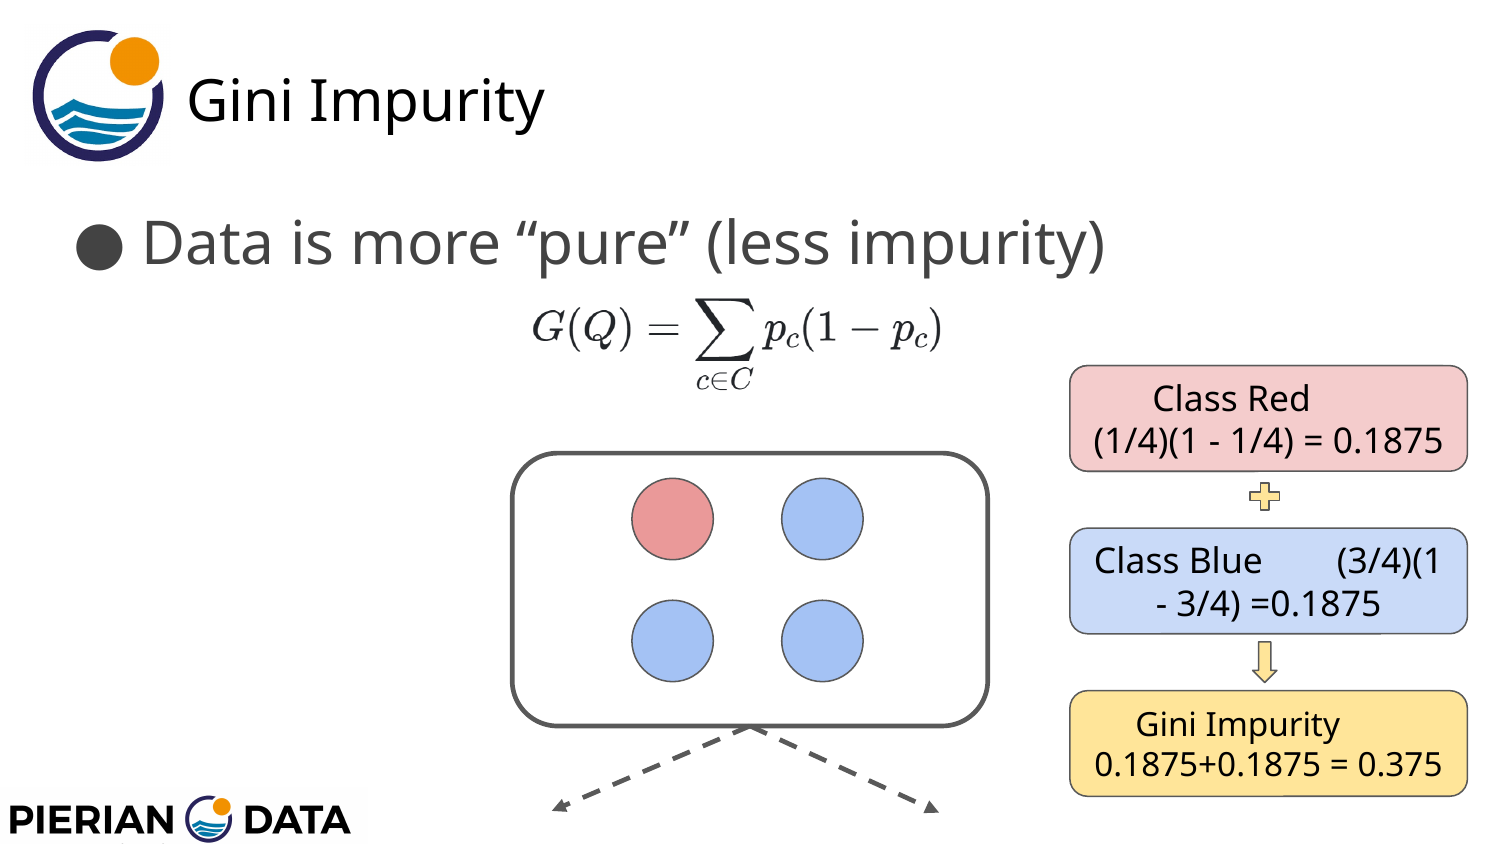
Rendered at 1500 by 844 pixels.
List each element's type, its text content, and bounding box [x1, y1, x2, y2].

picture [24, 24, 172, 167]
text_box [631, 600, 714, 682]
text_box Class Red (1/4)(1 - 1/4) = 0.1875 [1069, 365, 1468, 472]
picture [0, 787, 368, 844]
text_box [1249, 483, 1280, 510]
title Gini Impurity [176, 48, 1449, 143]
text_box [781, 600, 864, 682]
picture [522, 277, 954, 410]
text_box [512, 453, 988, 726]
text_box [1252, 641, 1277, 683]
text_box [631, 478, 714, 560]
text_box Gini Impurity 0.1875+0.1875 = 0.375 [1069, 690, 1468, 797]
list Data is more “pure” (less impurity) [51, 189, 1476, 750]
text_box [781, 478, 864, 560]
text_box Class Blue (3/4)(1 - 3/4) =0.1875 [1069, 528, 1468, 634]
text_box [551, 725, 748, 812]
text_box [749, 725, 940, 813]
